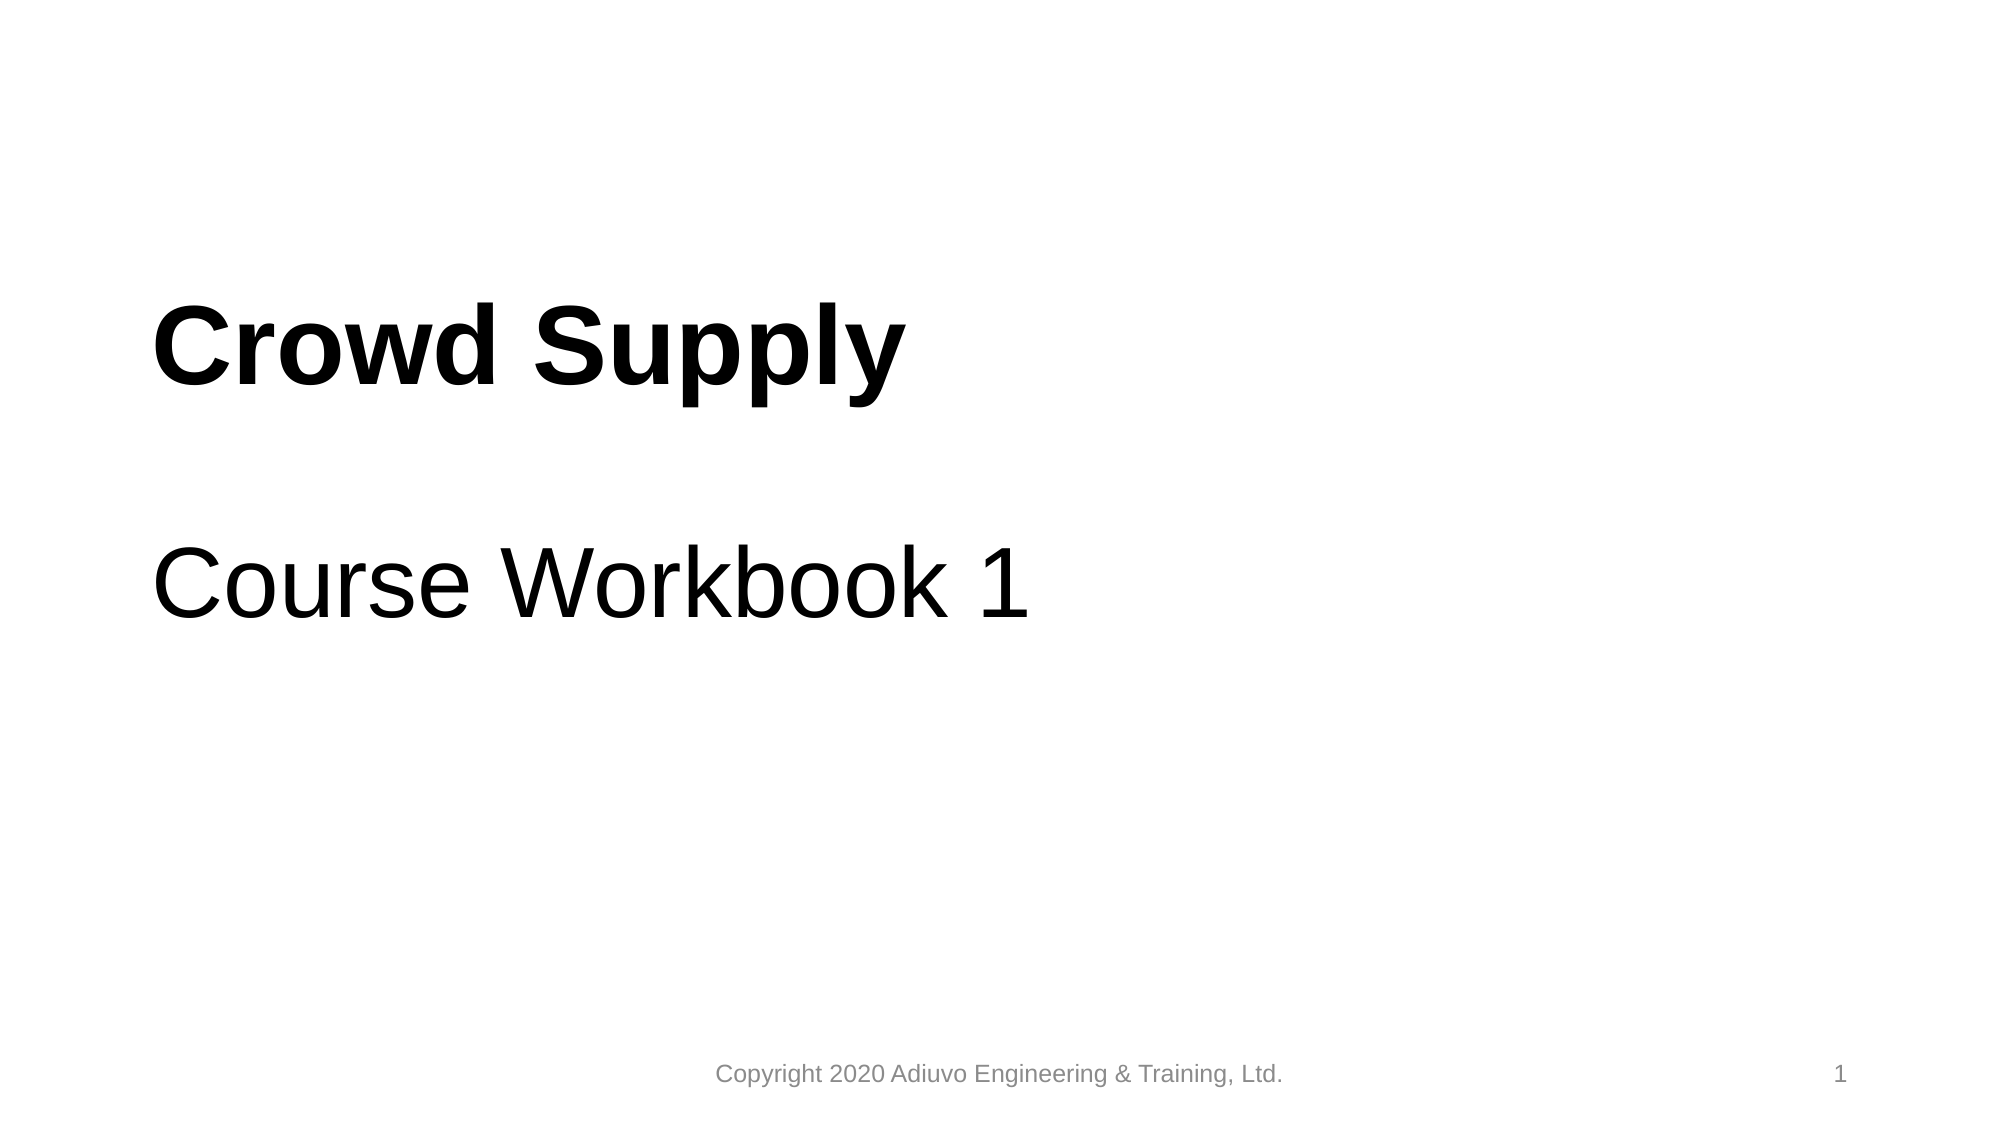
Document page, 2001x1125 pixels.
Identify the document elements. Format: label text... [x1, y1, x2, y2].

slide_number 1 [1412, 1042, 1863, 1103]
text_box Crowd Supply Course Workbook 1 [136, 280, 1862, 749]
footer Copyright 2020 Adiuvo Engineering & Training, Ltd. [662, 1042, 1338, 1103]
